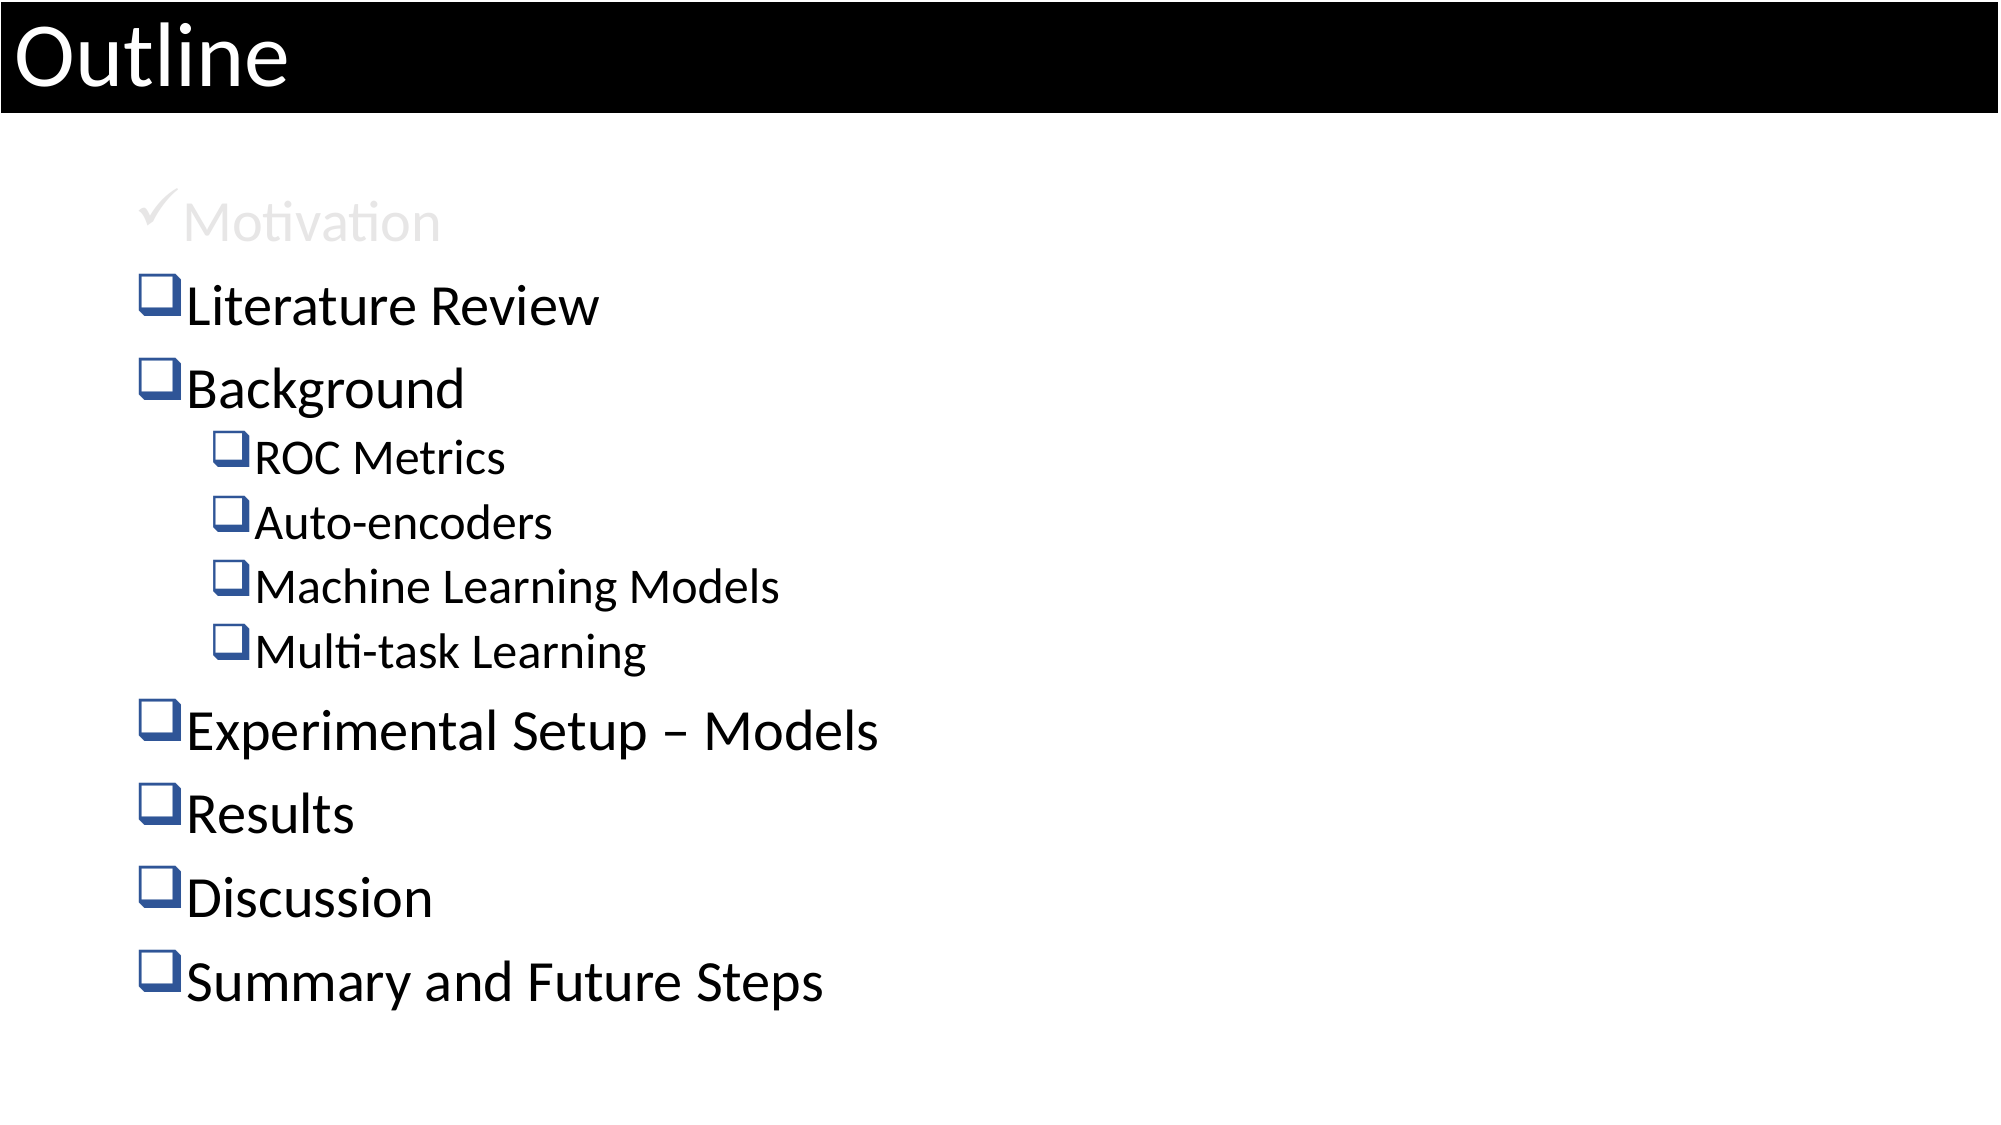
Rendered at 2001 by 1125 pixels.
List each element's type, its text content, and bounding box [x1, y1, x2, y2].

list Motivation Literature Review Background ROC Metrics Auto-encoders Machine Learning Models Multi-task Learning Experimental Setup – Models Results Discussion Summary and Future Steps [119, 183, 1881, 1064]
title Outline [0, 0, 2000, 116]
